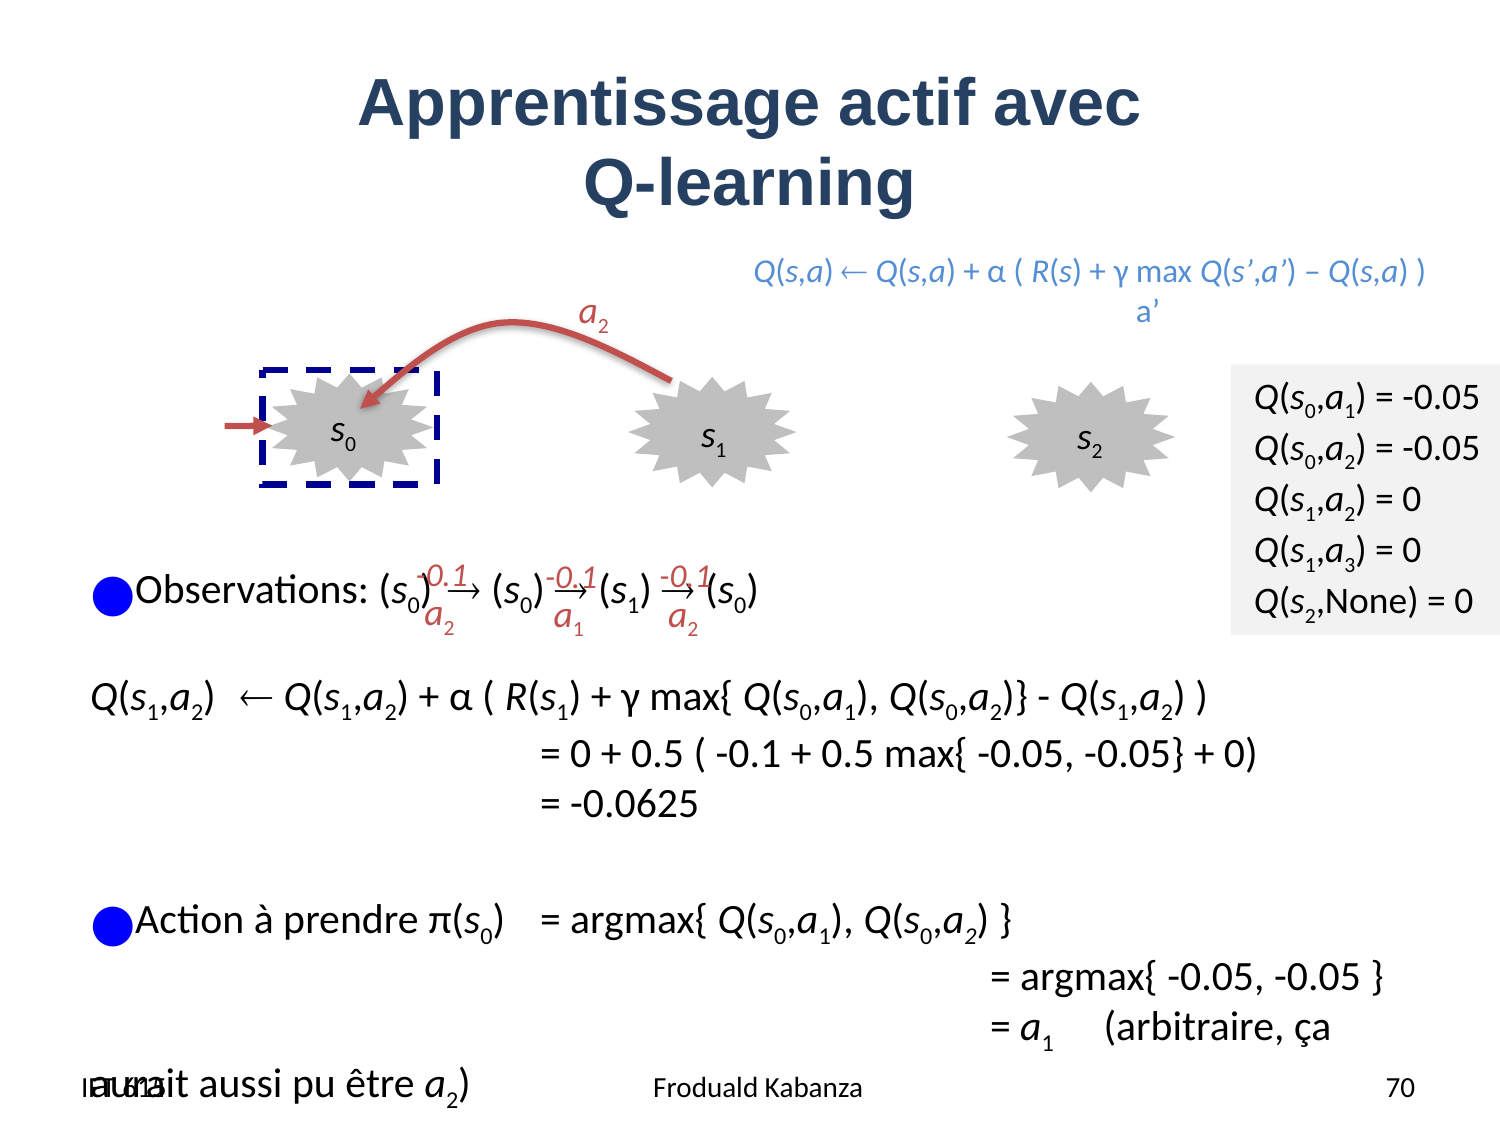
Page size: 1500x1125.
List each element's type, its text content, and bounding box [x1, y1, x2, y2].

list Observations: (s0)  (s0)  (s1)  (s0) Q(s1,a2)  Q(s1,a2) + α ( R(s1) + γ max{ Q(s0,a1), Q(s0,a2)} - Q(s1,a2) ) = 0 + 0.5 ( -0.1 + 0.5 max{ -0.05, -0.05} + 0) = -0.0625 Action à prendre π(s0) = argmax{ Q(s0,a1), Q(s0,a2) } = argmax{ -0.05, -0.05 } = a1 (arbitraire, ça aurait aussi pu être a2) [75, 262, 1425, 1005]
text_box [627, 376, 797, 488]
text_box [265, 373, 434, 482]
text_box a2 [653, 582, 714, 649]
text_box a1 [538, 582, 599, 649]
text_box a2 [409, 580, 470, 647]
footer Froduald Kabanza [520, 1056, 996, 1117]
slide_number IFT 615 [66, 1056, 356, 1117]
slide_number 70 [1080, 1056, 1431, 1117]
text_box -0.1 [530, 547, 612, 603]
text_box [401, 320, 665, 402]
title Apprentissage actif avec Q-learning [75, 45, 1425, 233]
text_box Q(s0,a1) = -0.05 Q(s0,a2) = -0.05 Q(s1,a2) = 0 Q(s1,a3) = 0 Q(s2,None) = 0 [1230, 364, 1500, 635]
text_box -0.1 [400, 545, 483, 601]
text_box a2 [563, 278, 624, 345]
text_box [1006, 381, 1176, 493]
text_box Q(s,a)  Q(s,a) + α ( R(s) + γ max Q(s’,a’) – Q(s,a) ) a’ [738, 241, 1441, 337]
text_box -0.1 [644, 547, 727, 602]
